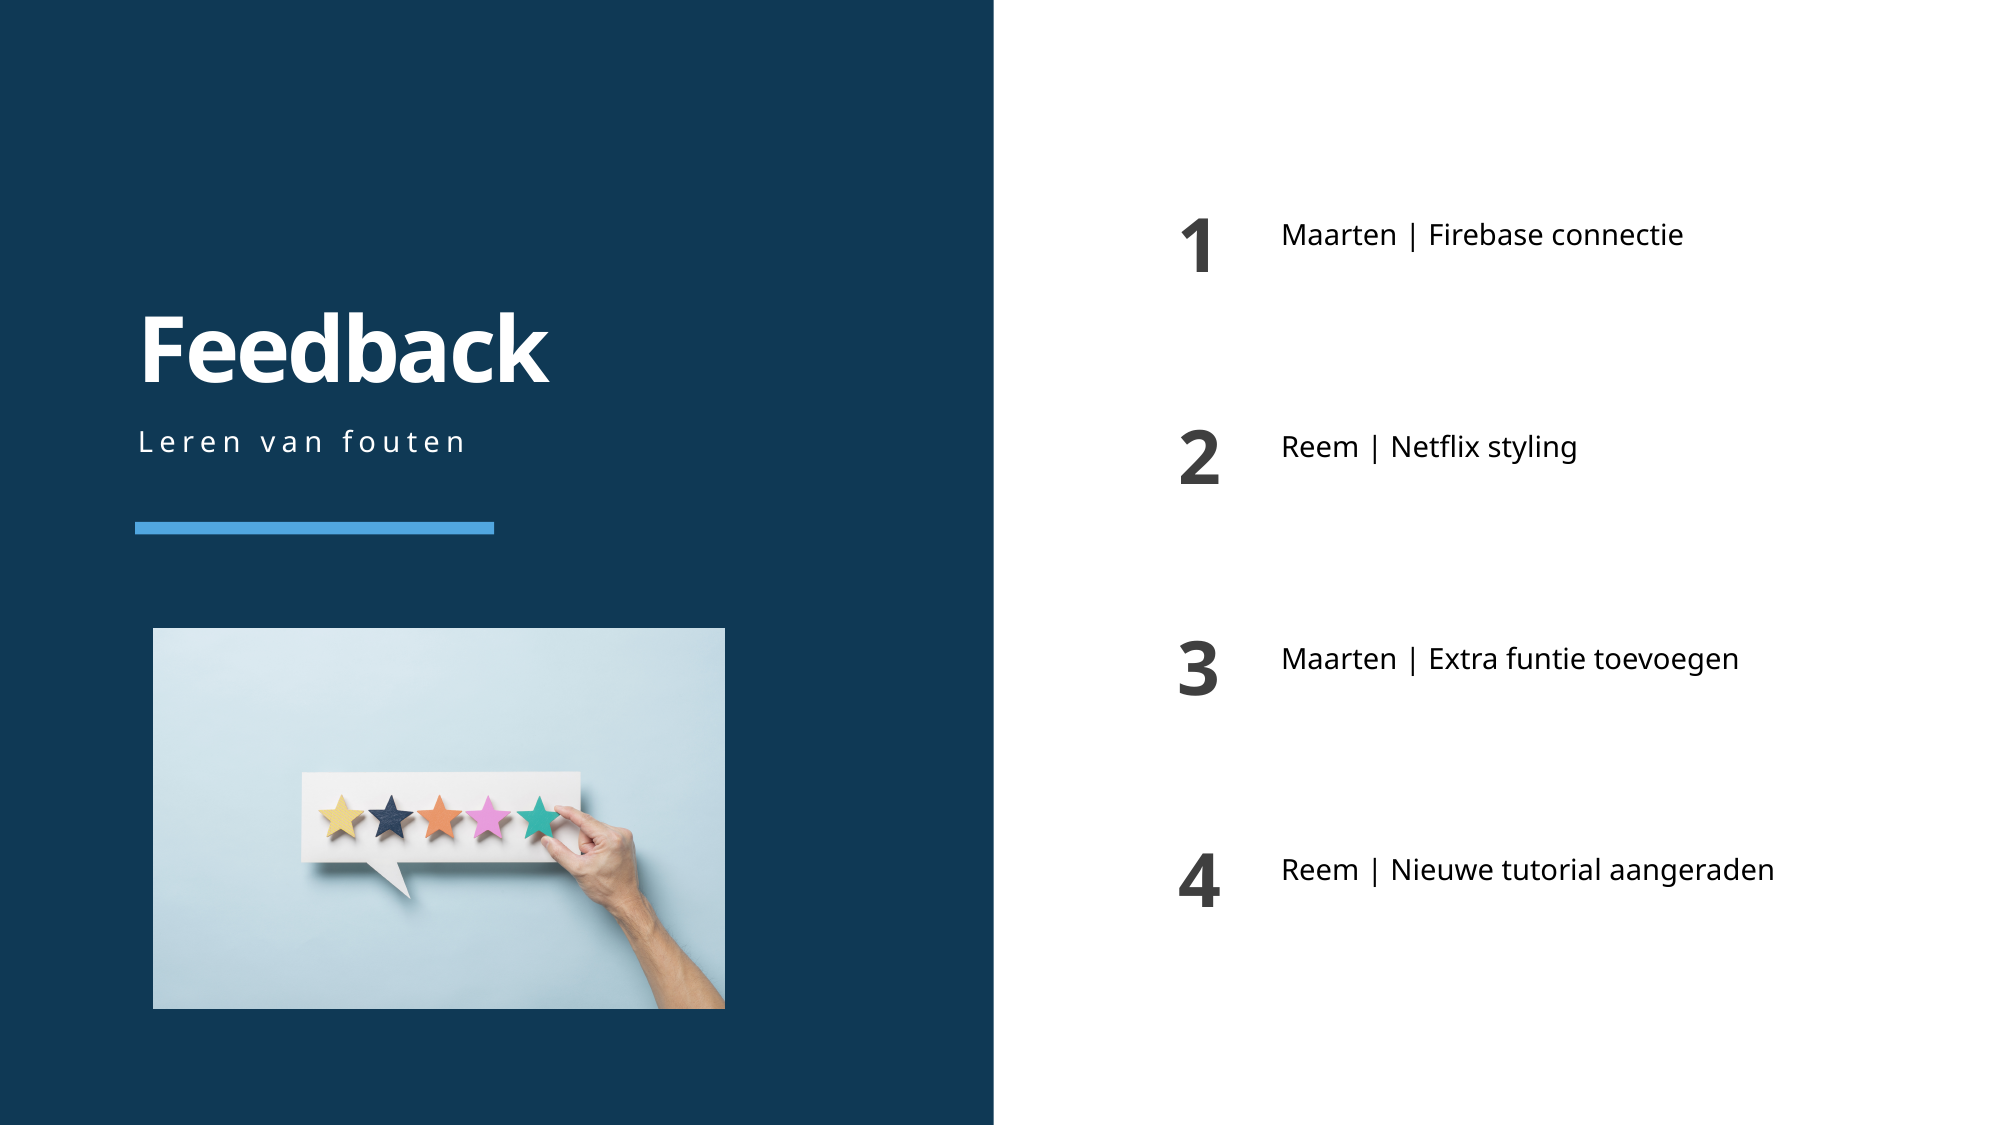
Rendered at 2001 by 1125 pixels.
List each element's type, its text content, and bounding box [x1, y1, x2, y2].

picture [153, 628, 725, 1010]
list Maarten | Firebase connectie [1266, 176, 1919, 297]
list Reem | Netflix styling [1266, 388, 1919, 508]
list Reem | Nieuwe tutorial aangeraden [1266, 811, 1919, 932]
text_box 4 [1164, 824, 1306, 930]
list Maarten | Extra funtie toevoegen [1266, 599, 1919, 720]
list Leren van fouten [137, 420, 796, 519]
text_box 3 [1163, 613, 1304, 719]
text_box 2 [1164, 401, 1306, 507]
text_box 1 [1163, 190, 1304, 295]
title Feedback [137, 180, 796, 410]
